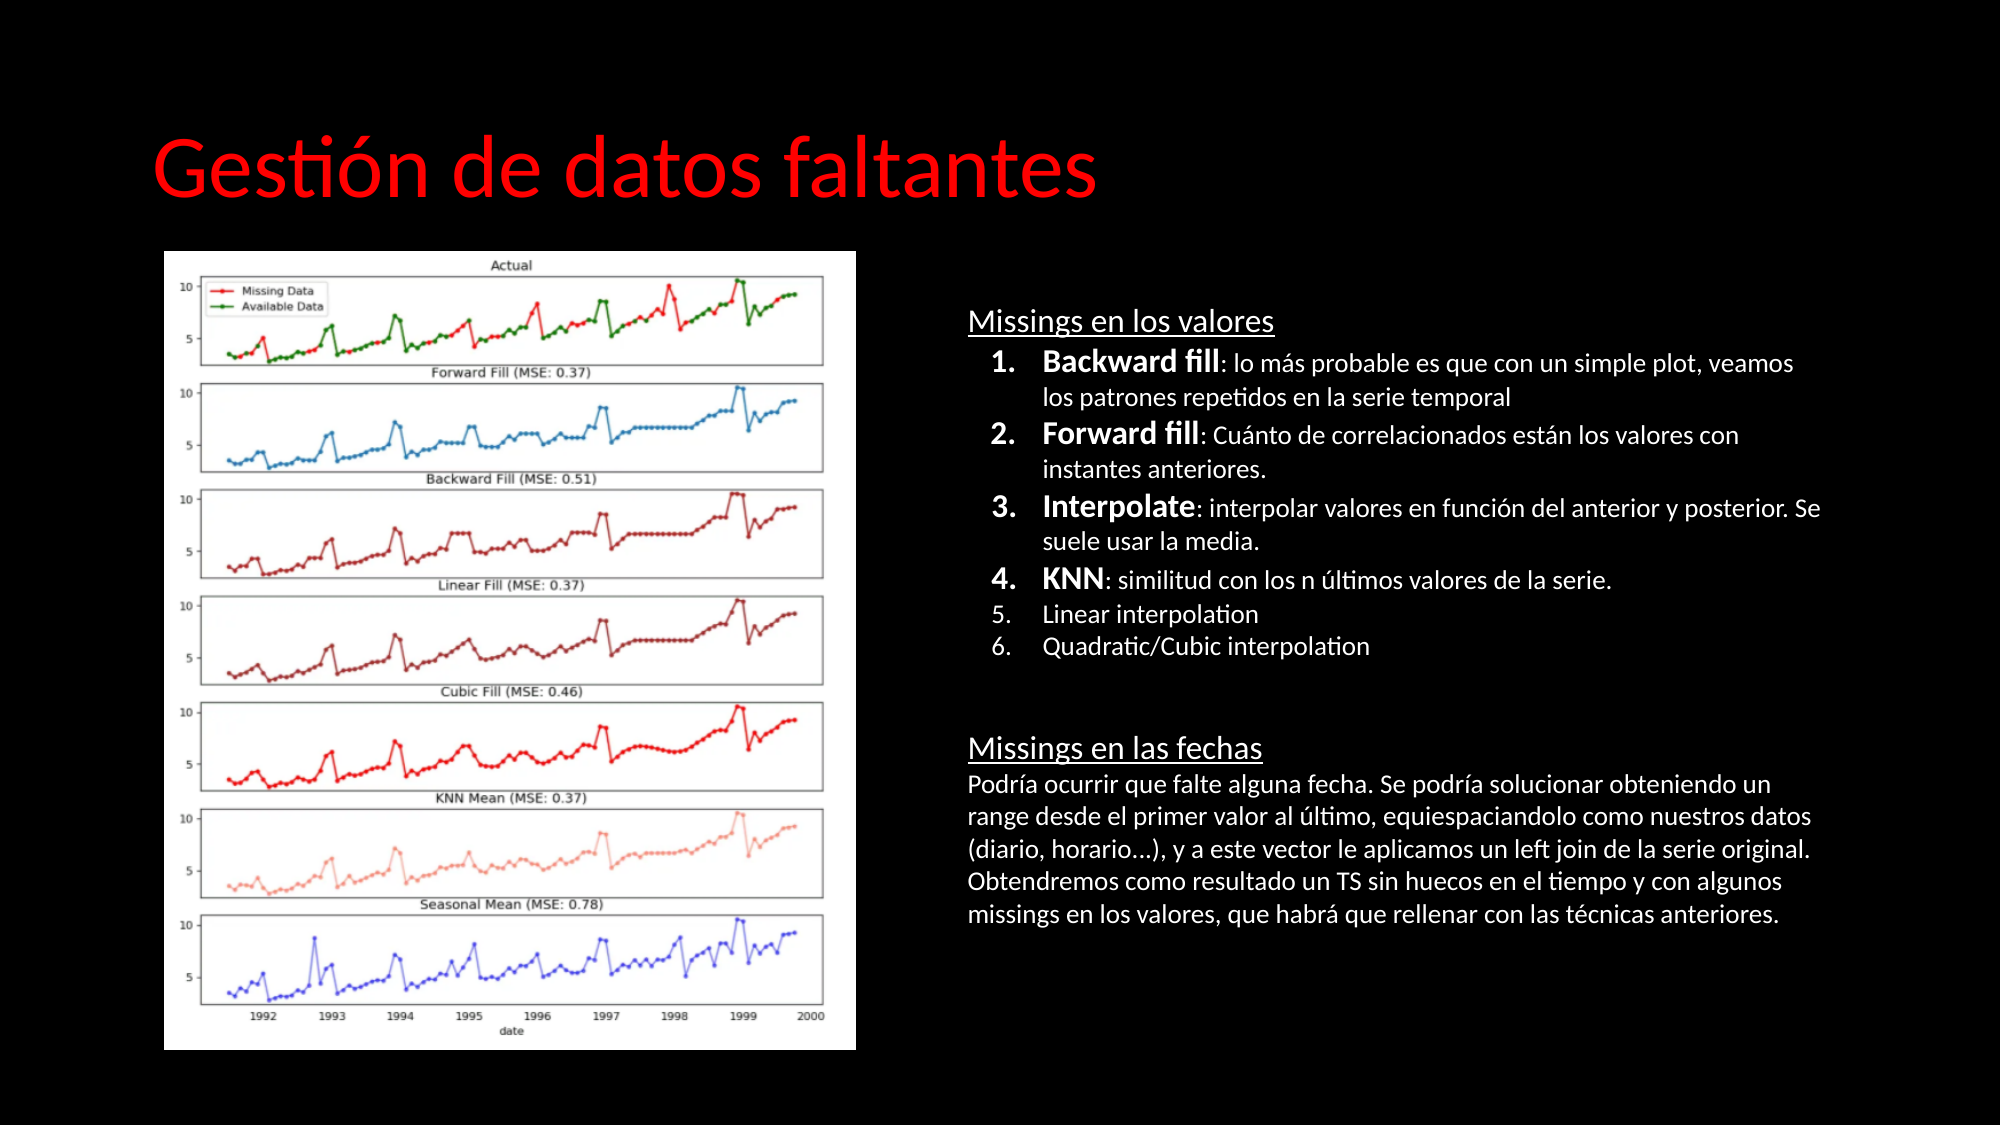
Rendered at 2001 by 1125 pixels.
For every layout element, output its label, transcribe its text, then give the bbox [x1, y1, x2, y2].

text_box Missings en los valores Backward fill: lo más probable es que con un simple plot, veamos los patrones repetidos en la serie temporal Forward fill: Cuánto de correlacionados están los valores con instantes anteriores. Interpolate: interpolar valores en función del anterior y posterior. Se suele usar la media. KNN: similitud con los n últimos valores de la serie. Linear interpolation Quadratic/Cubic interpolation Missings en las fechas Podría ocurrir que falte alguna fecha. Se podría solucionar obteniendo un range desde el primer valor al último, equiespaciandolo como nuestros datos (diario, horario...), y a este vector le aplicamos un left join de la serie original. Obtendremos como resultado un TS sin huecos en el tiempo y con algunos missings en los valores, que habrá que rellenar con las técnicas anteriores. [952, 284, 1846, 1018]
picture [164, 251, 857, 1050]
title Gestión de datos faltantes [137, 59, 1863, 278]
